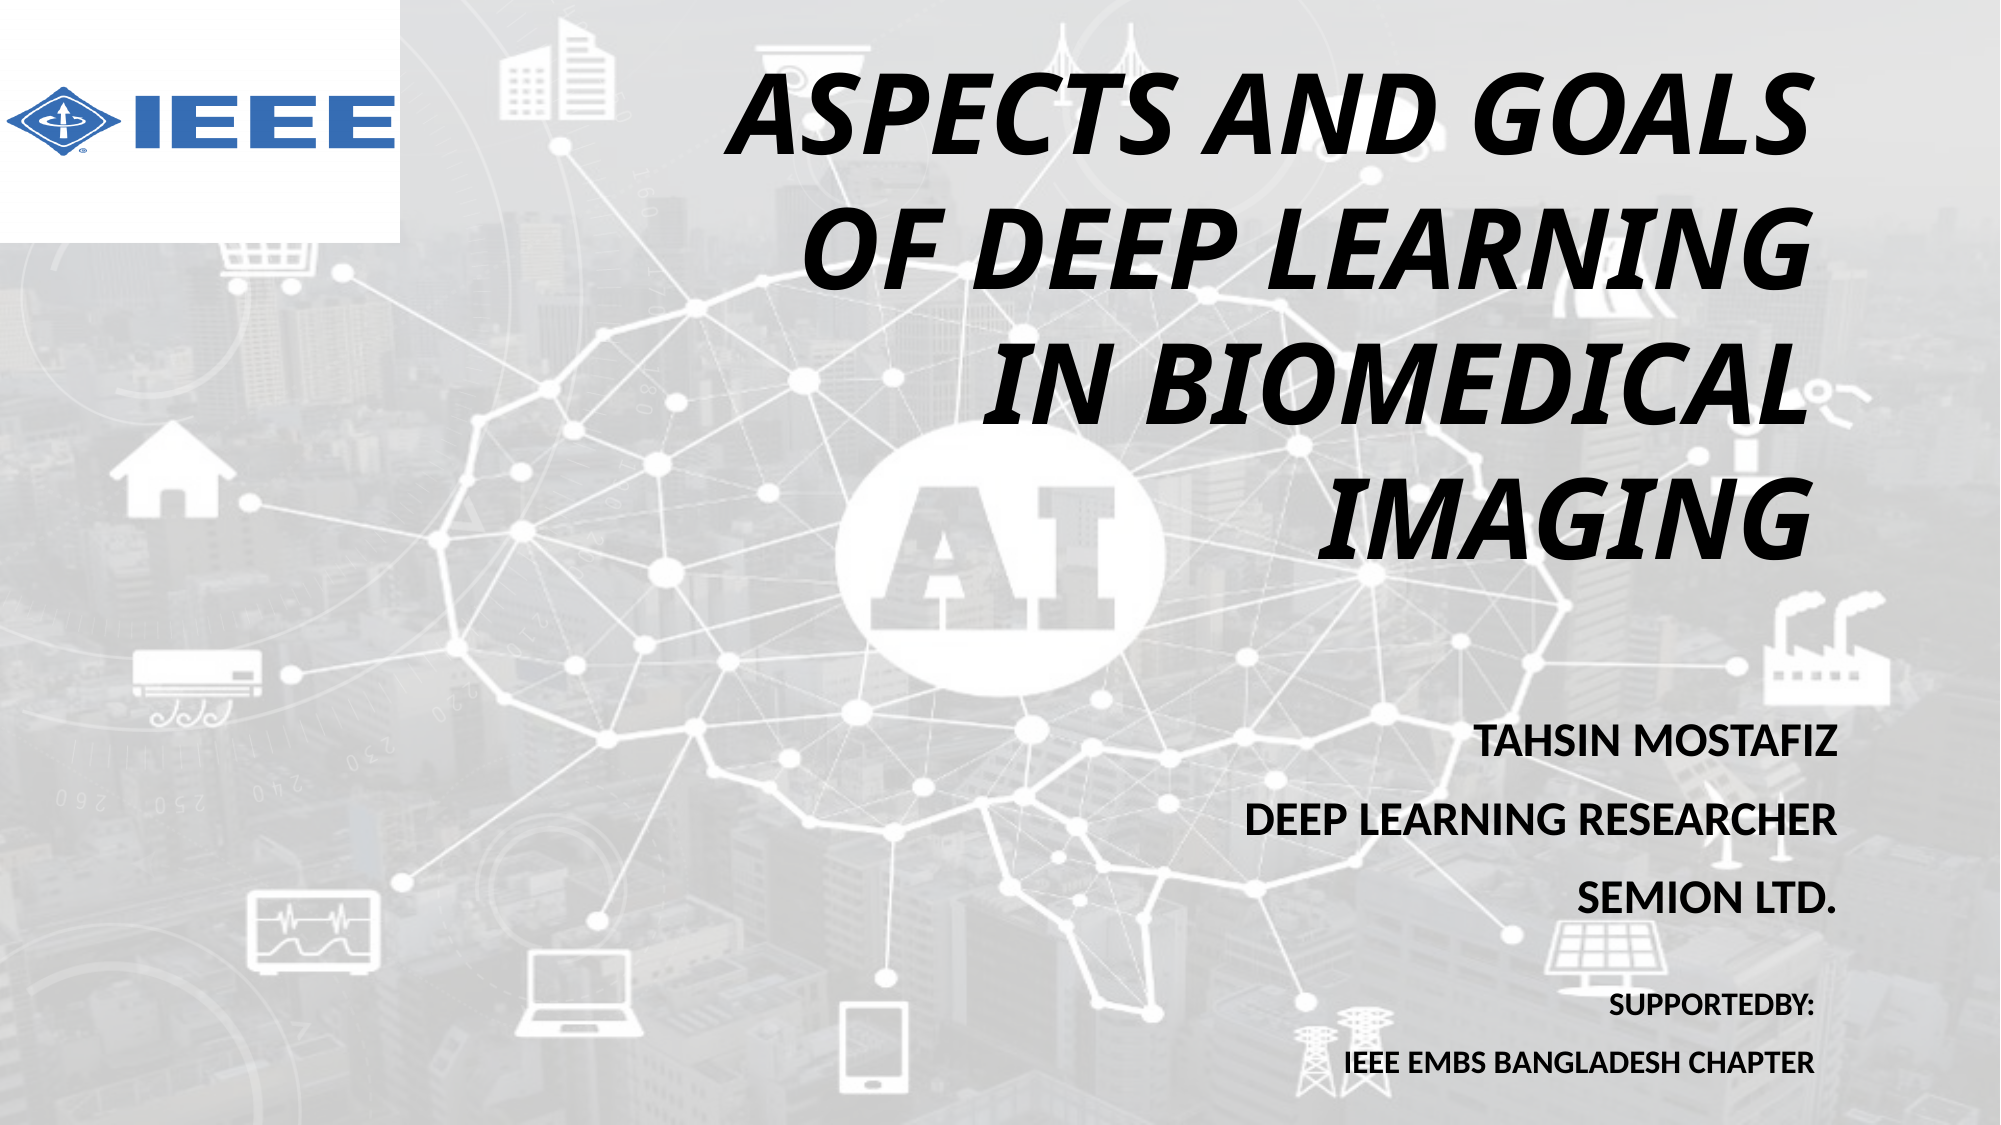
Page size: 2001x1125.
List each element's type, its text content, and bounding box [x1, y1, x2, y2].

text_box TAHSIN MOSTAFIZ Deep learning researcher Semion ltd. [672, 700, 1854, 932]
subtitle Supportedby: Ieee embs Bangladesh chapter [650, 859, 1831, 1091]
picture [0, 0, 2000, 1125]
title Aspects and Goals of Deep Learning in Biomedical Imaging [650, 462, 1831, 859]
